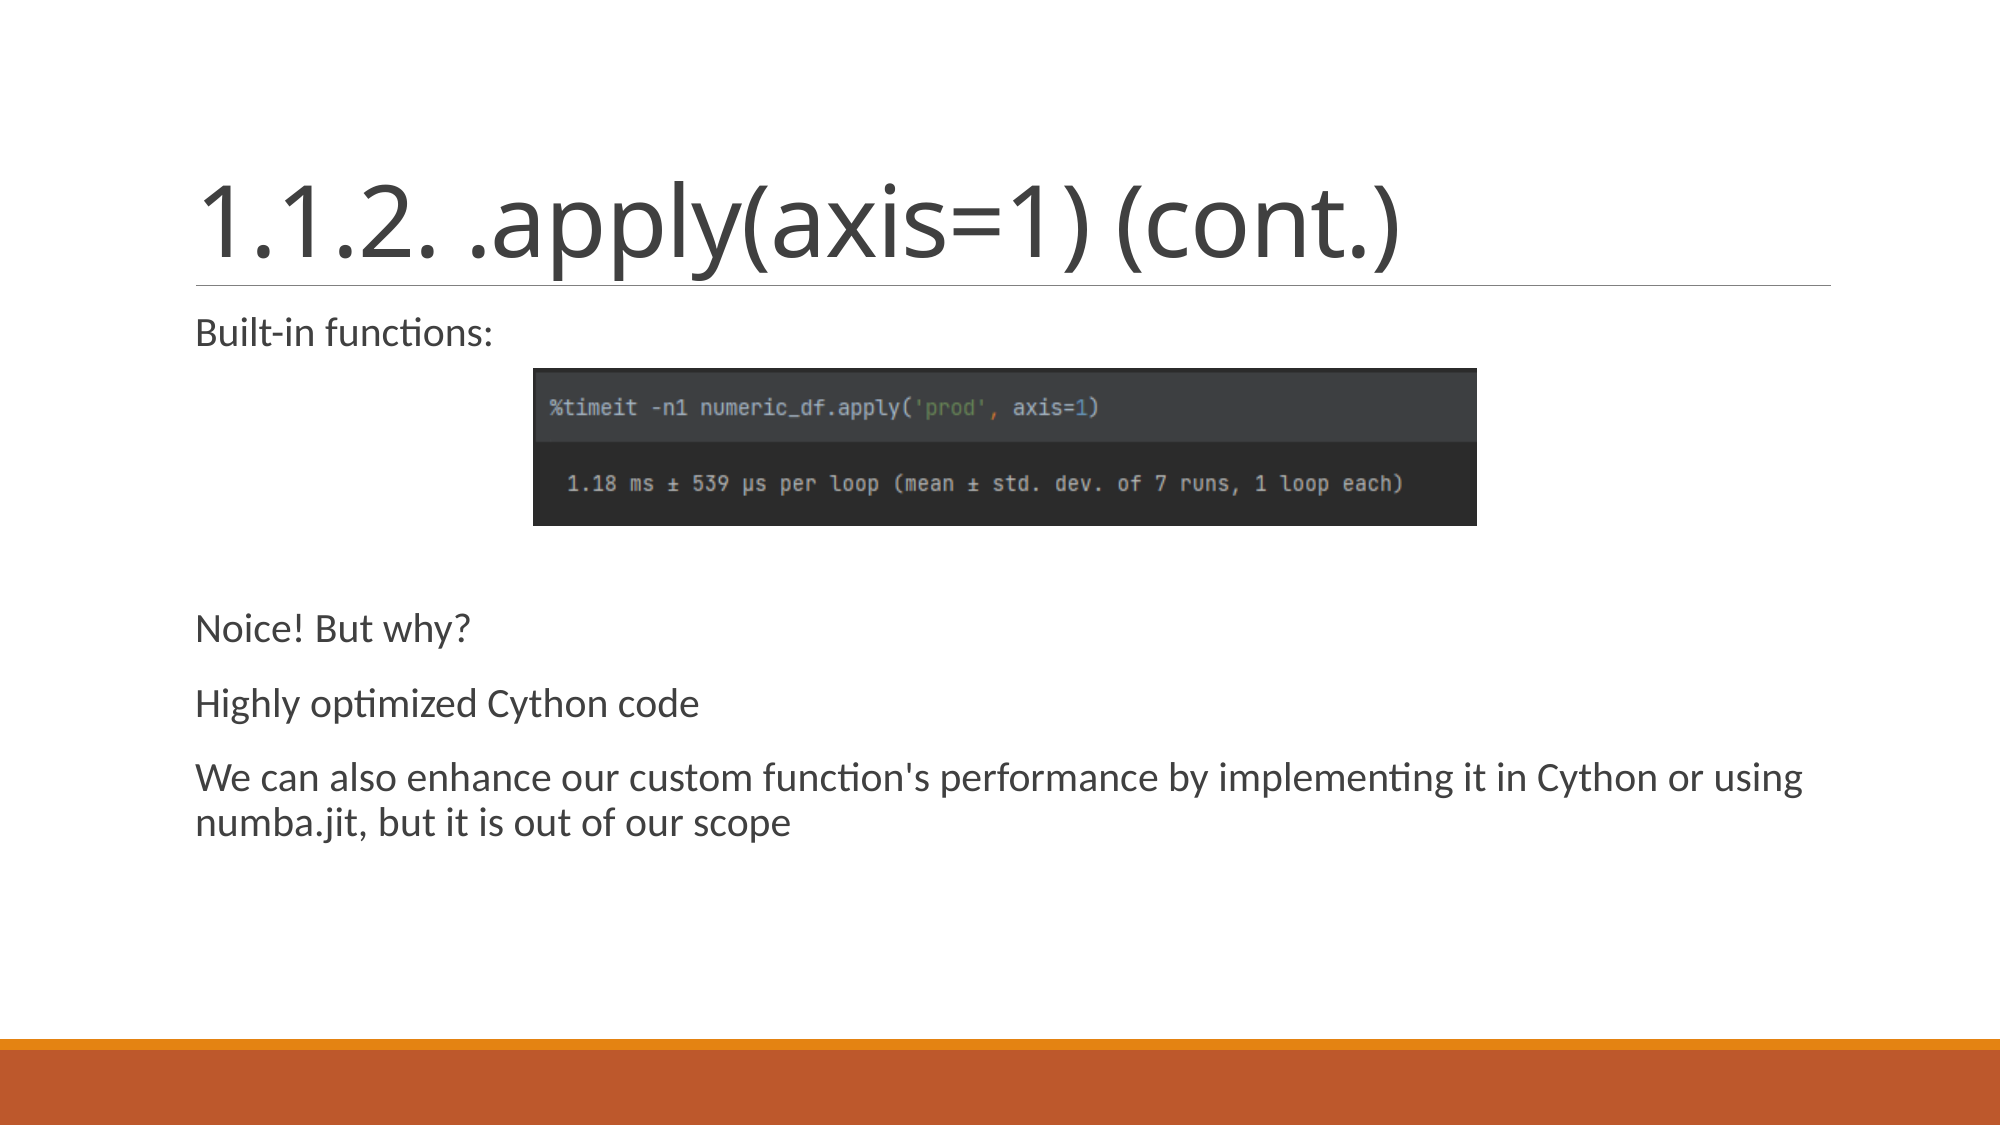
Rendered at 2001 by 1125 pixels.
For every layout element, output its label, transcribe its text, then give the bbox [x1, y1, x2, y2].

title 1.1.2. .apply(axis=1) (cont.) [180, 47, 1830, 285]
picture [532, 368, 1478, 526]
list Built-in functions: Noice! But why? Highly optimized Cython code We can also enhance our custom function's performance by implementing it in Cython or using numba.jit, but it is out of our scope [180, 302, 1830, 963]
